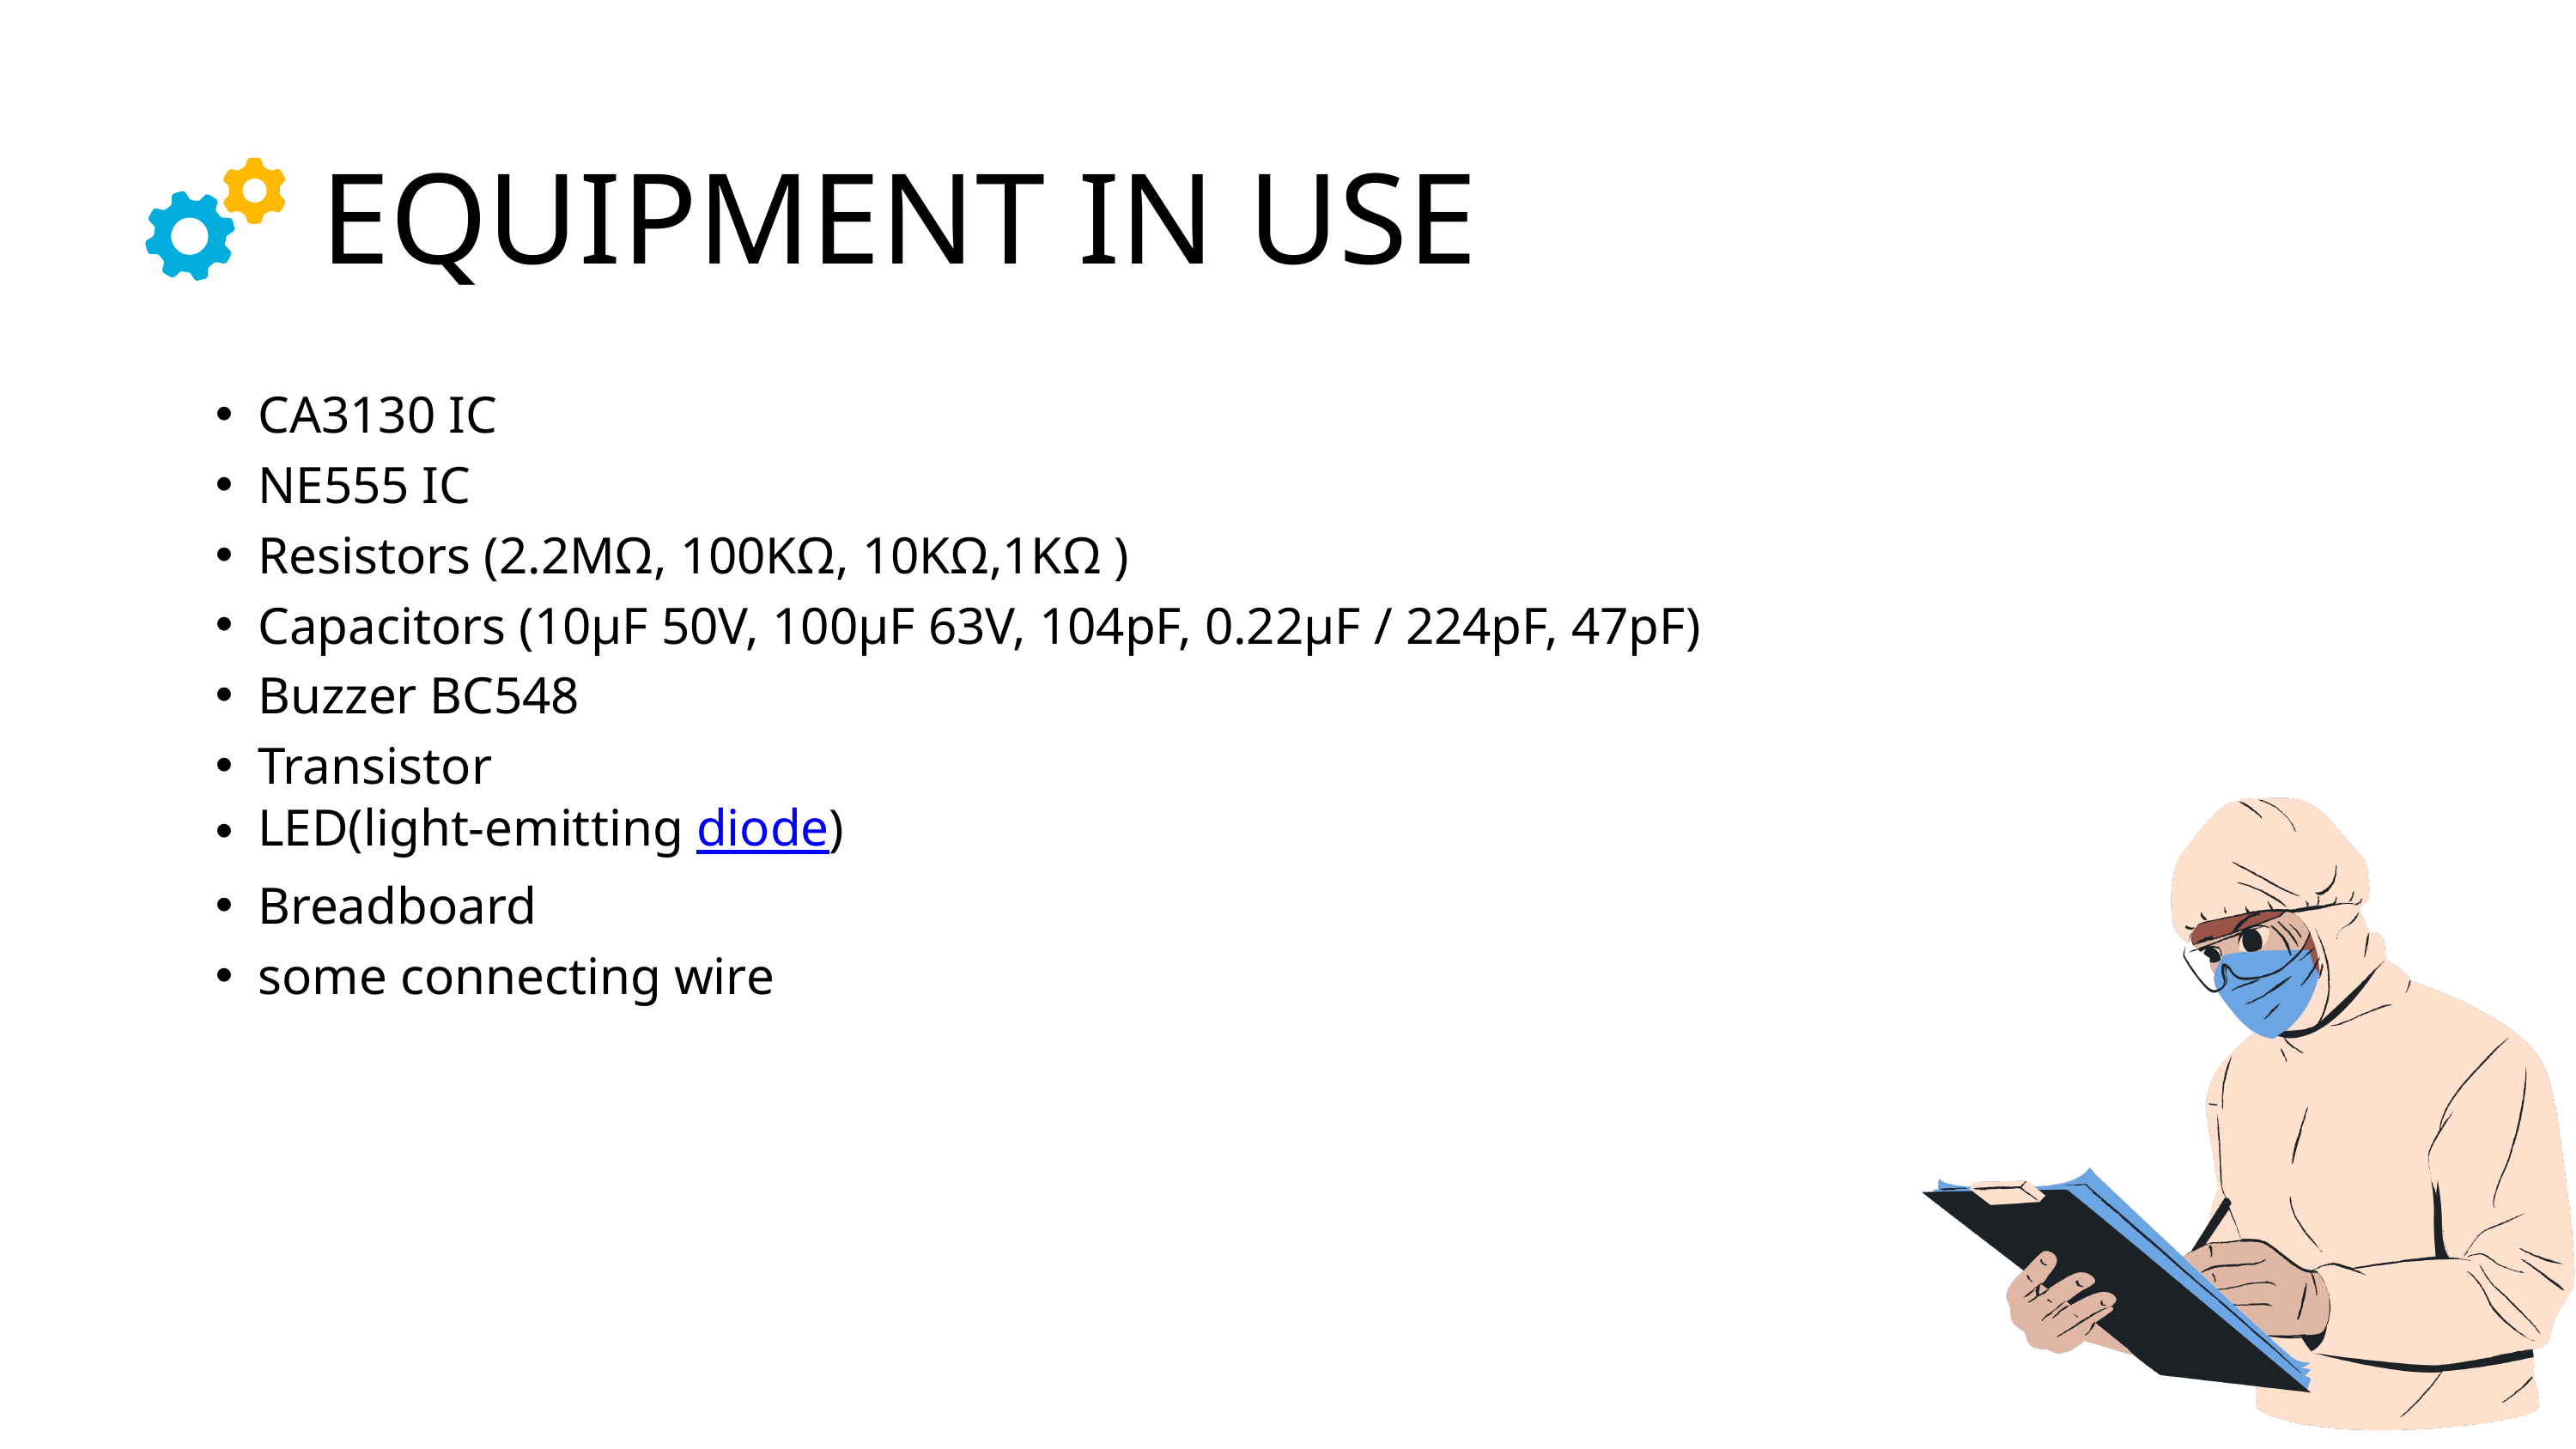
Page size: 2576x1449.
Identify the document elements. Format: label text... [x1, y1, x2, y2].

picture [144, 157, 289, 282]
text_box EQUIPMENT IN USE [320, 113, 1601, 290]
text_box CA3130 IC NE555 IC Resistors (2.2MΩ, 100KΩ, 10KΩ,1KΩ ) Capacitors (10µF 50V, 100µF 63V, 104pF, 0.22µF / 224pF, 47pF) Buzzer BC548 Transistor LED(light-emitting diode) Breadboard some connecting wire [173, 373, 1841, 1065]
picture [172, 218, 208, 254]
text_box [1922, 794, 2576, 1449]
